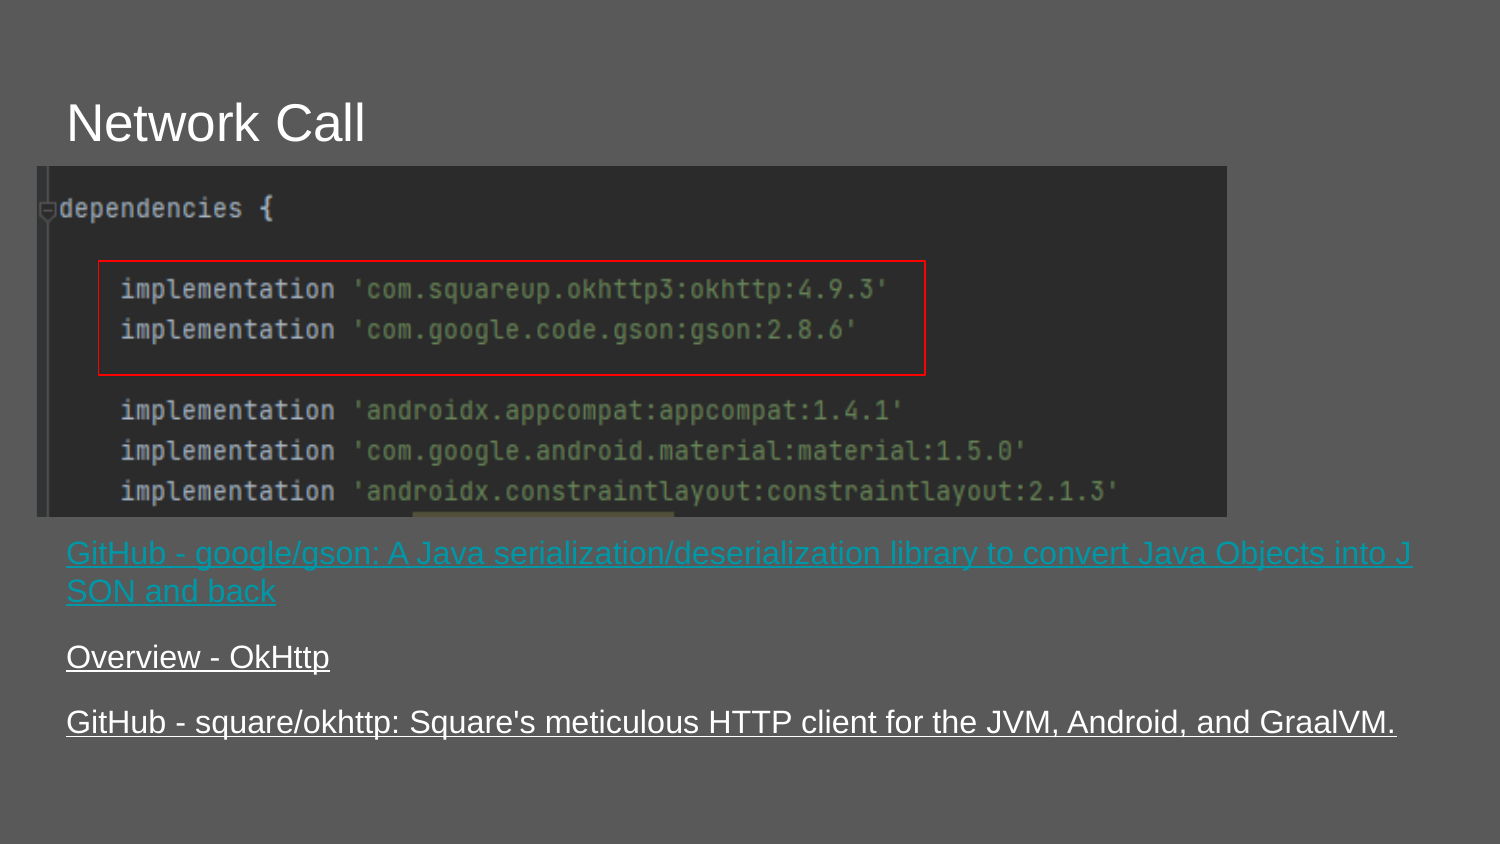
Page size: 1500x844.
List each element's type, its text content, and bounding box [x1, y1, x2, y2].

list GitHub - google/gson: A Java serialization/deserialization library to convert Java Objects into JSON and back Overview - OkHttp GitHub - square/okhttp: Square's meticulous HTTP client for the JVM, Android, and GraalVM. [51, 511, 1449, 750]
title Network Call [51, 72, 1449, 167]
picture [36, 166, 1228, 517]
